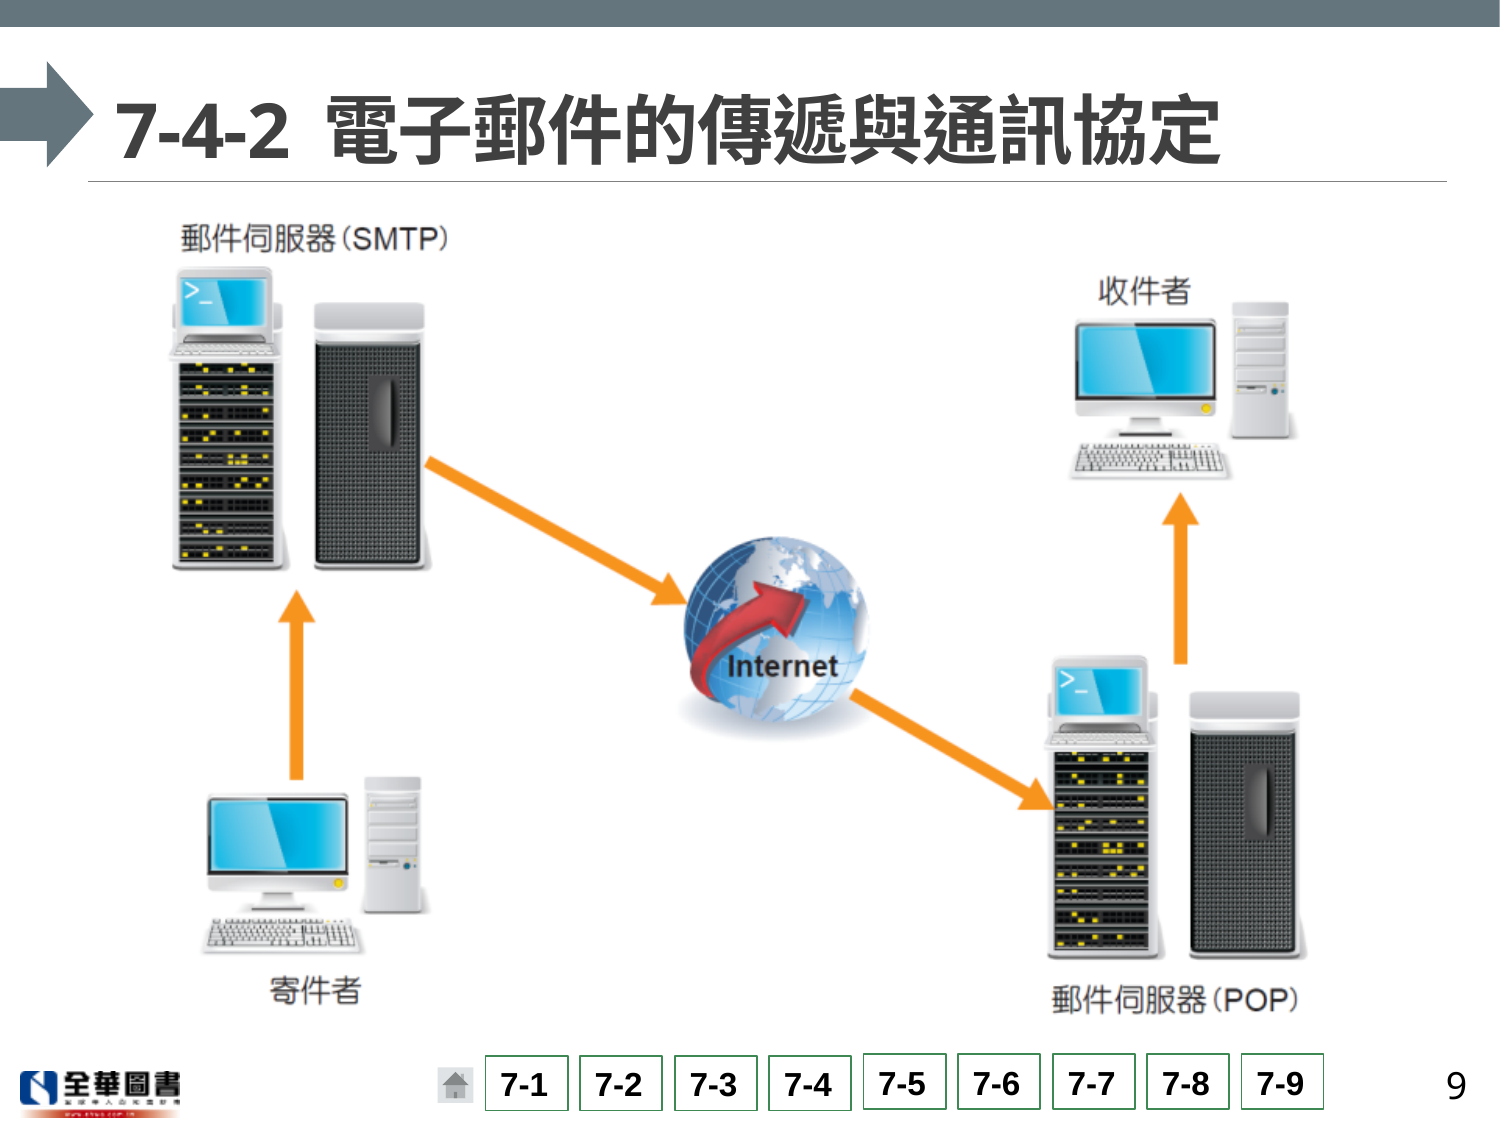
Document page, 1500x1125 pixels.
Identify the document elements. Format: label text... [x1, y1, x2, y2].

picture [20, 1071, 180, 1118]
title 7-4-2 電子郵件的傳遞與通訊協定 [100, 47, 1447, 182]
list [156, 212, 1328, 1024]
slide_number 9 [1320, 1057, 1483, 1118]
